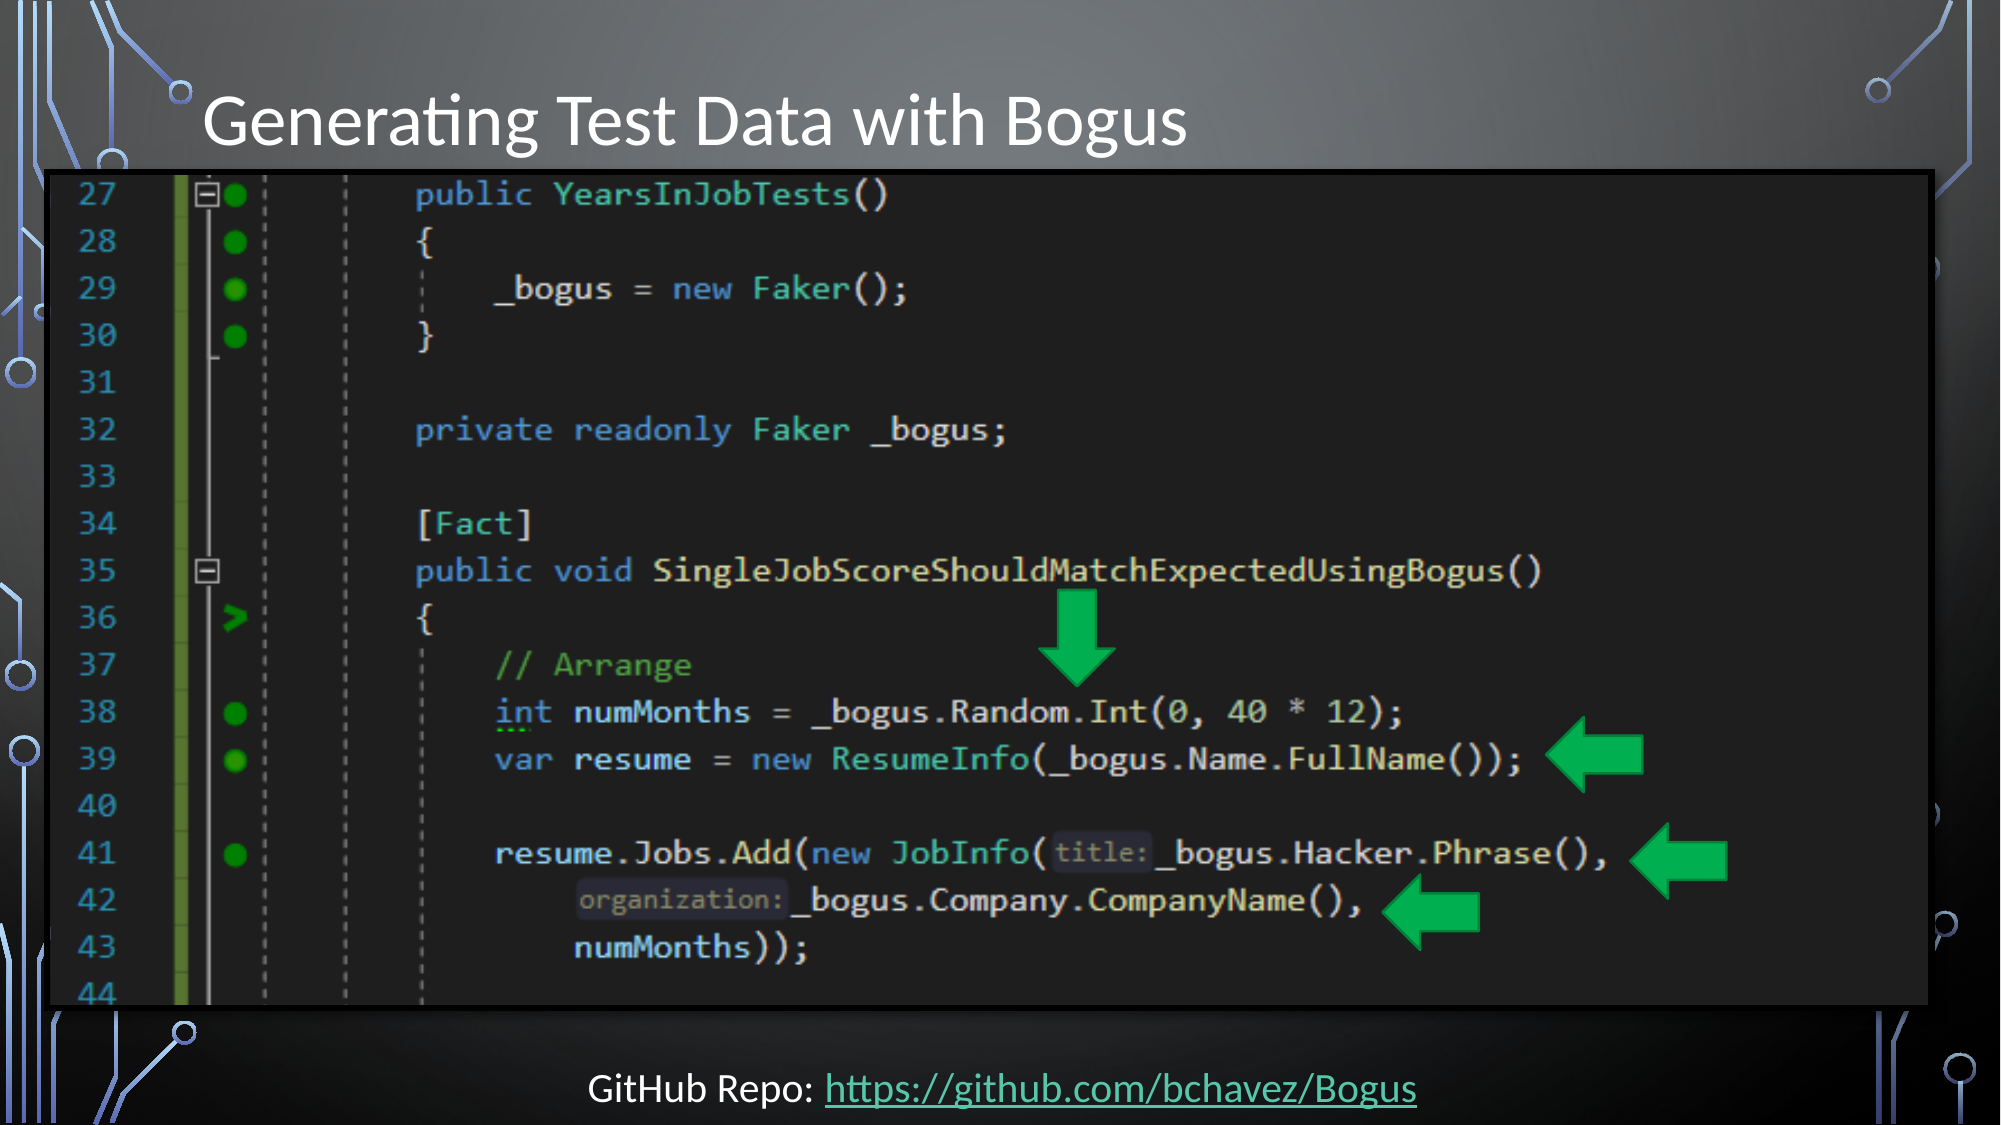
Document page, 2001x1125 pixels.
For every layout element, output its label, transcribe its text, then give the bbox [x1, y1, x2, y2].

text_box GitHub Repo: https://github.com/bchavez/Bogus [117, 1043, 1813, 1125]
title Generating Test Data with Bogus [187, 0, 1813, 166]
picture [50, 174, 1929, 1006]
